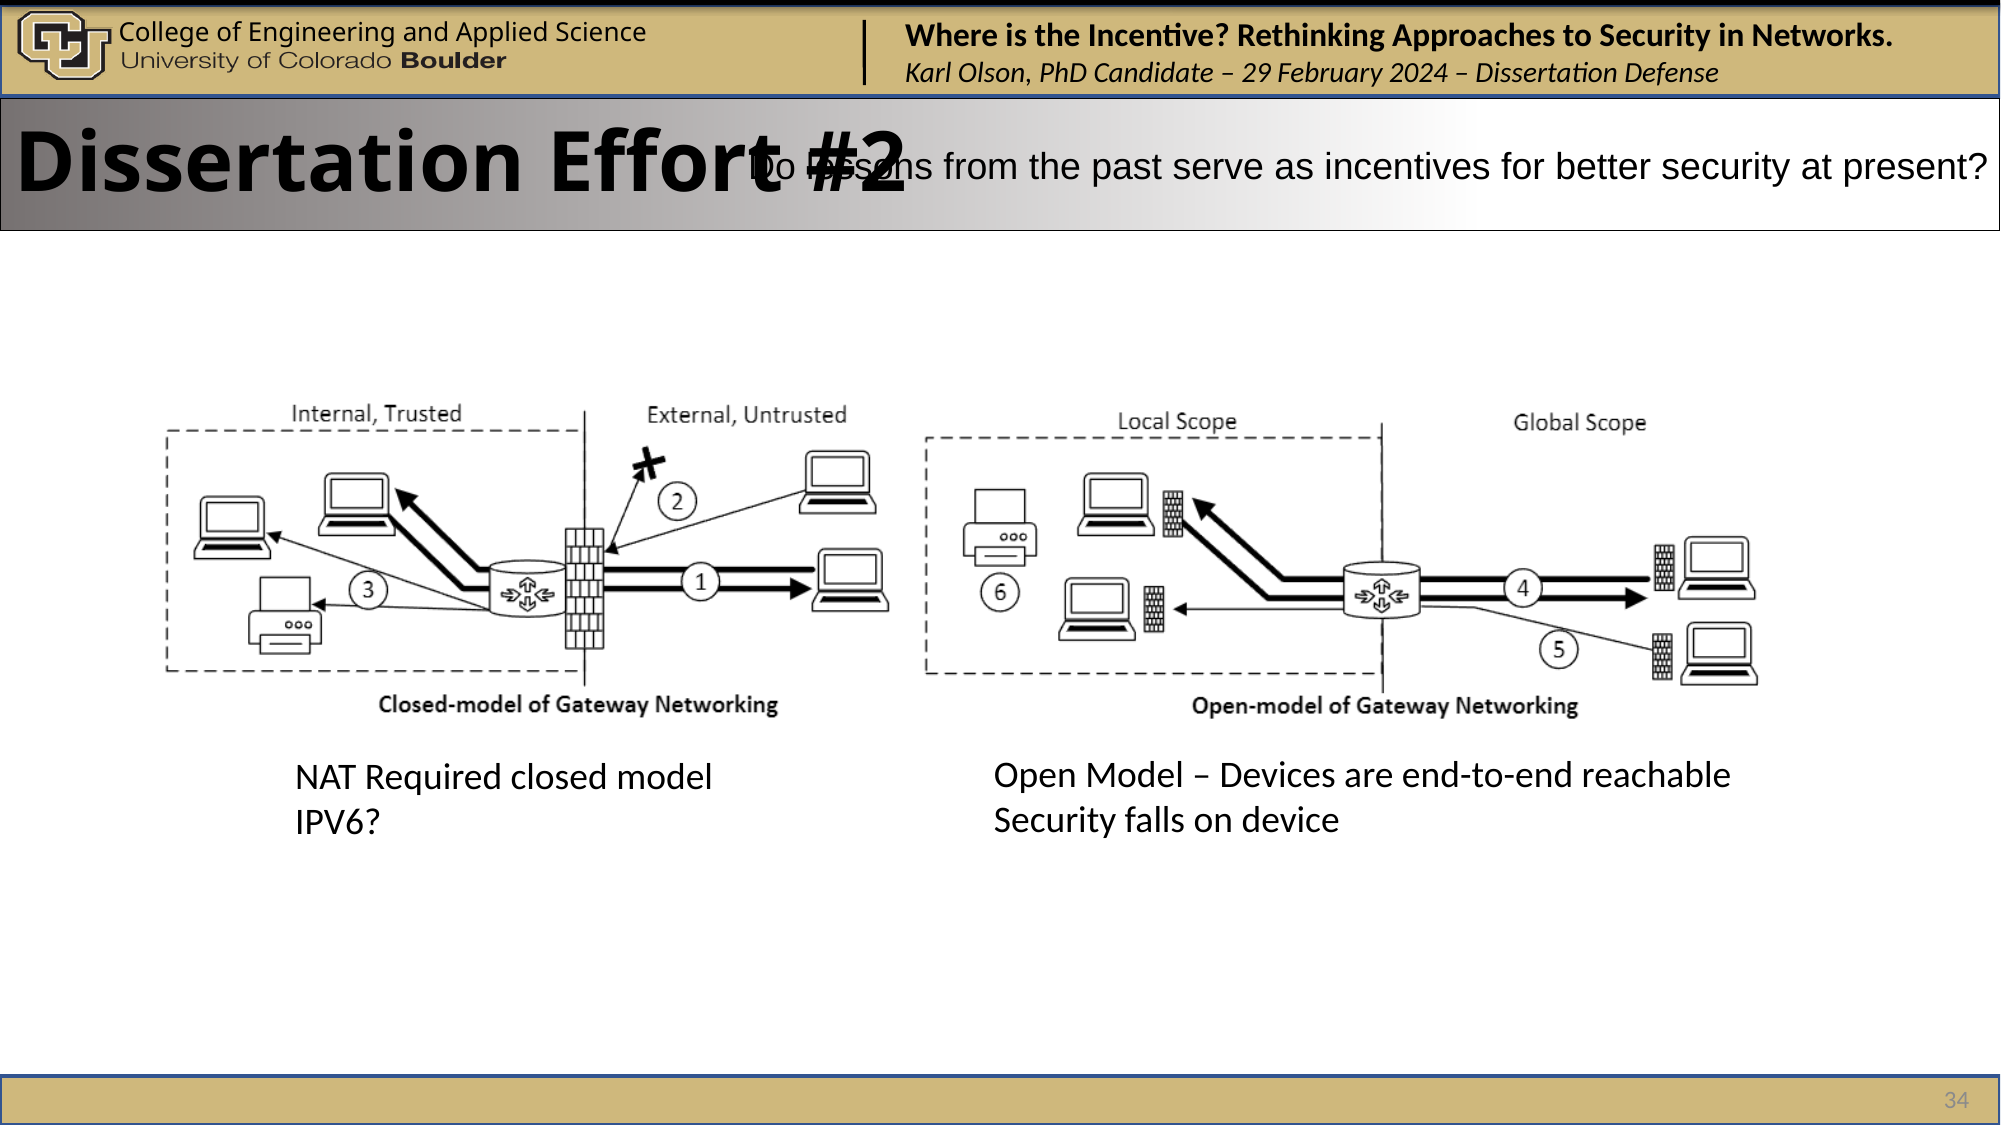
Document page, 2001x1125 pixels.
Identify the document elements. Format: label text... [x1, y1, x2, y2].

text_box Open Model – Devices are end-to-end reachable Security falls on device [979, 777, 1766, 848]
picture [125, 359, 1792, 766]
text_box Dissertation Effort #2 [0, 98, 2000, 231]
text_box NAT Required closed model IPV6? [280, 777, 825, 850]
text_box Do lessons from the past serve as incentives for better security at present? [733, 134, 2000, 195]
